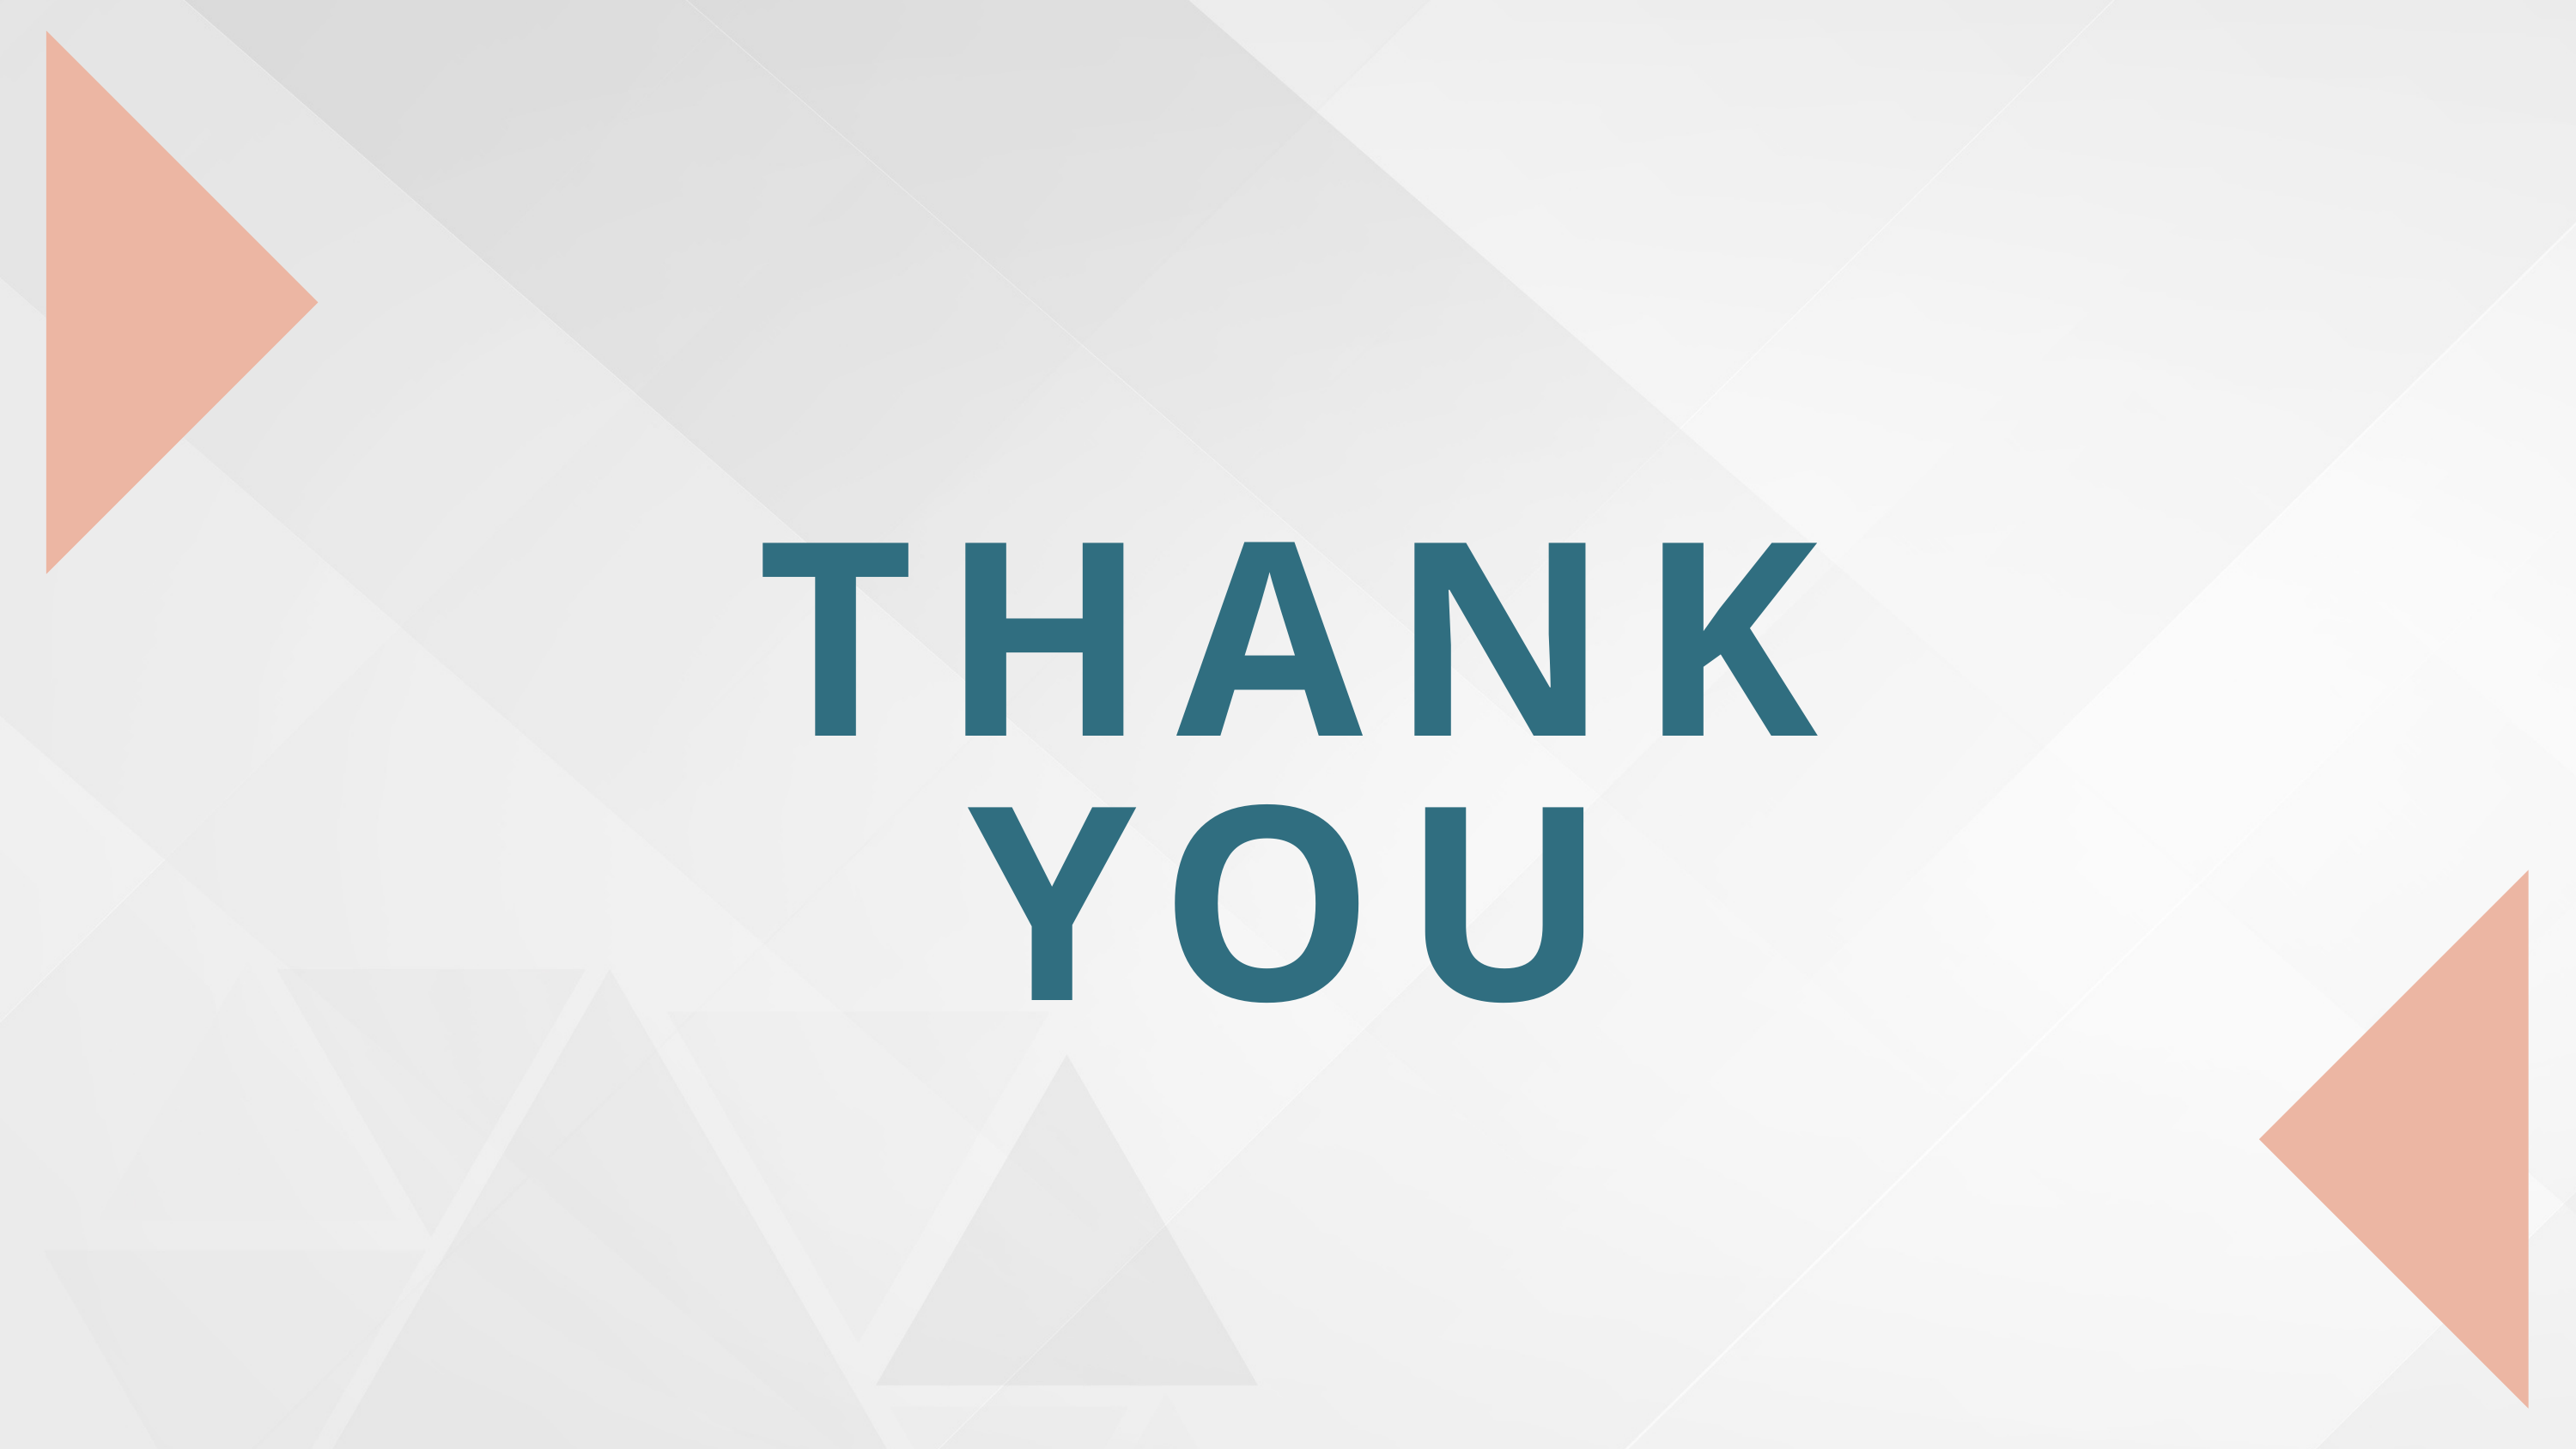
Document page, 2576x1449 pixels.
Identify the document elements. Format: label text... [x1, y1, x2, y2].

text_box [2123, 1003, 2576, 1274]
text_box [0, 166, 454, 439]
text_box [0, 0, 2576, 1449]
text_box THANK YOU [243, 524, 2333, 1055]
